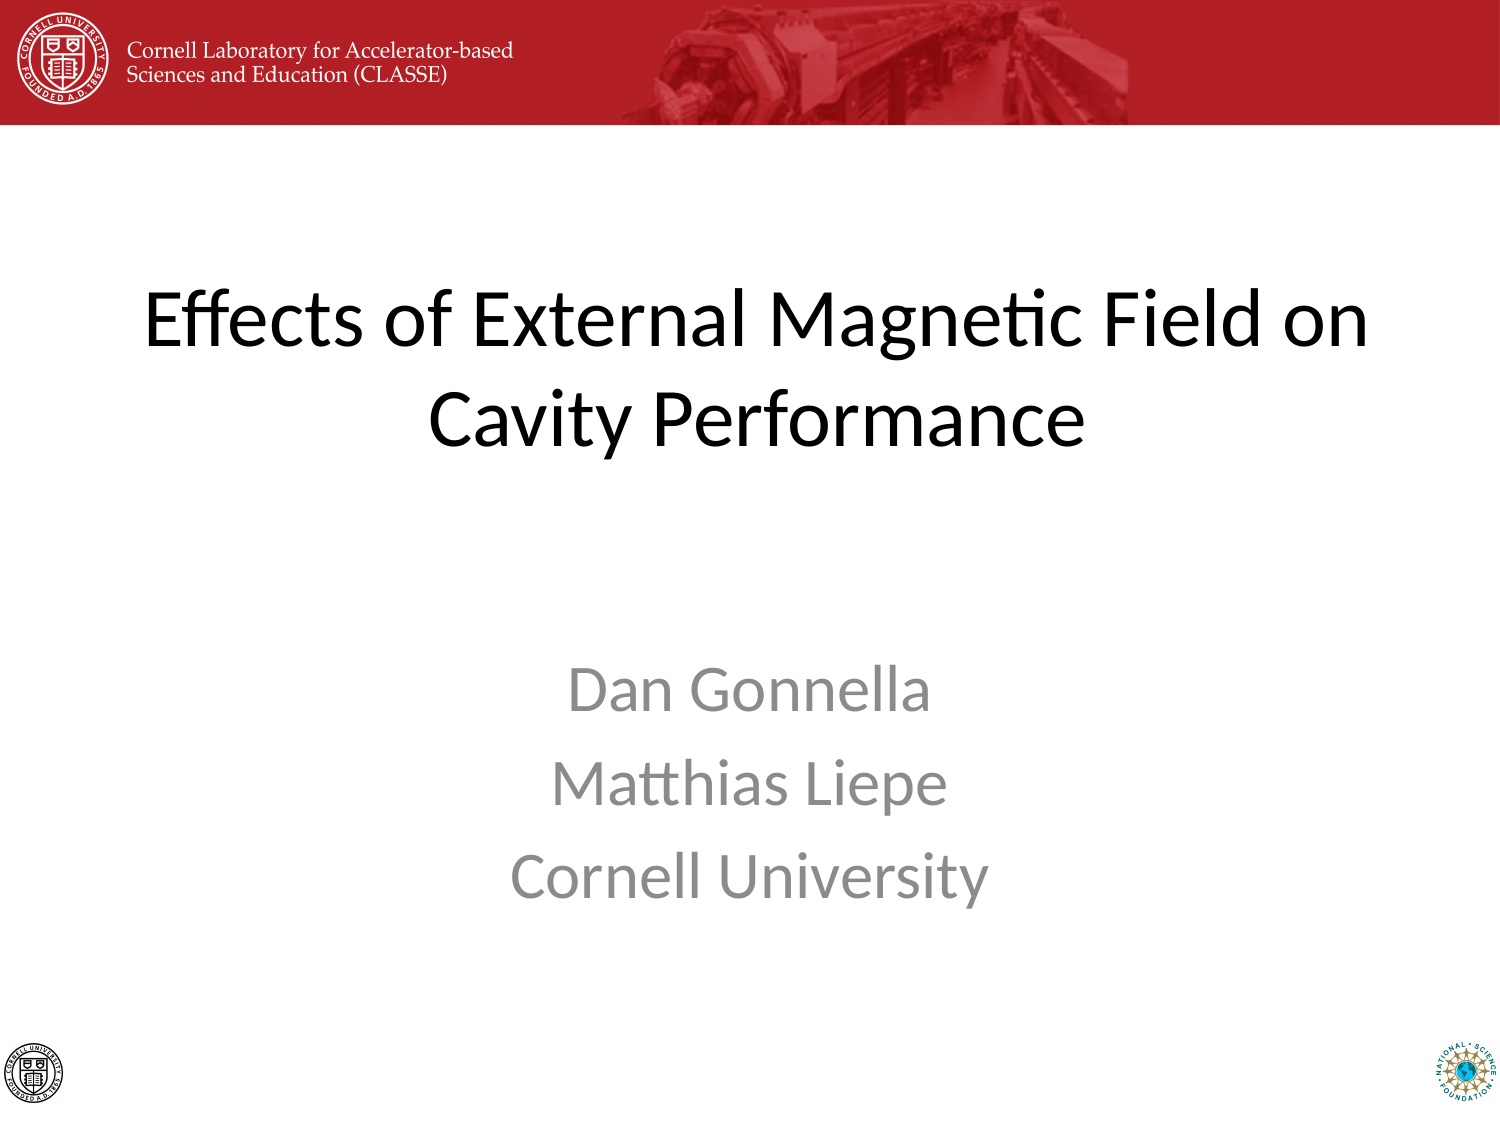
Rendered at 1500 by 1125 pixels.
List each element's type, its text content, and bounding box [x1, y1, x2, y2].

title Effects of External Magnetic Field on Cavity Performance [51, 255, 1464, 497]
subtitle Dan Gonnella Matthias Liepe Cornell University [225, 637, 1275, 925]
picture [0, 0, 1500, 144]
picture [4, 1043, 63, 1103]
picture [1436, 1042, 1496, 1101]
